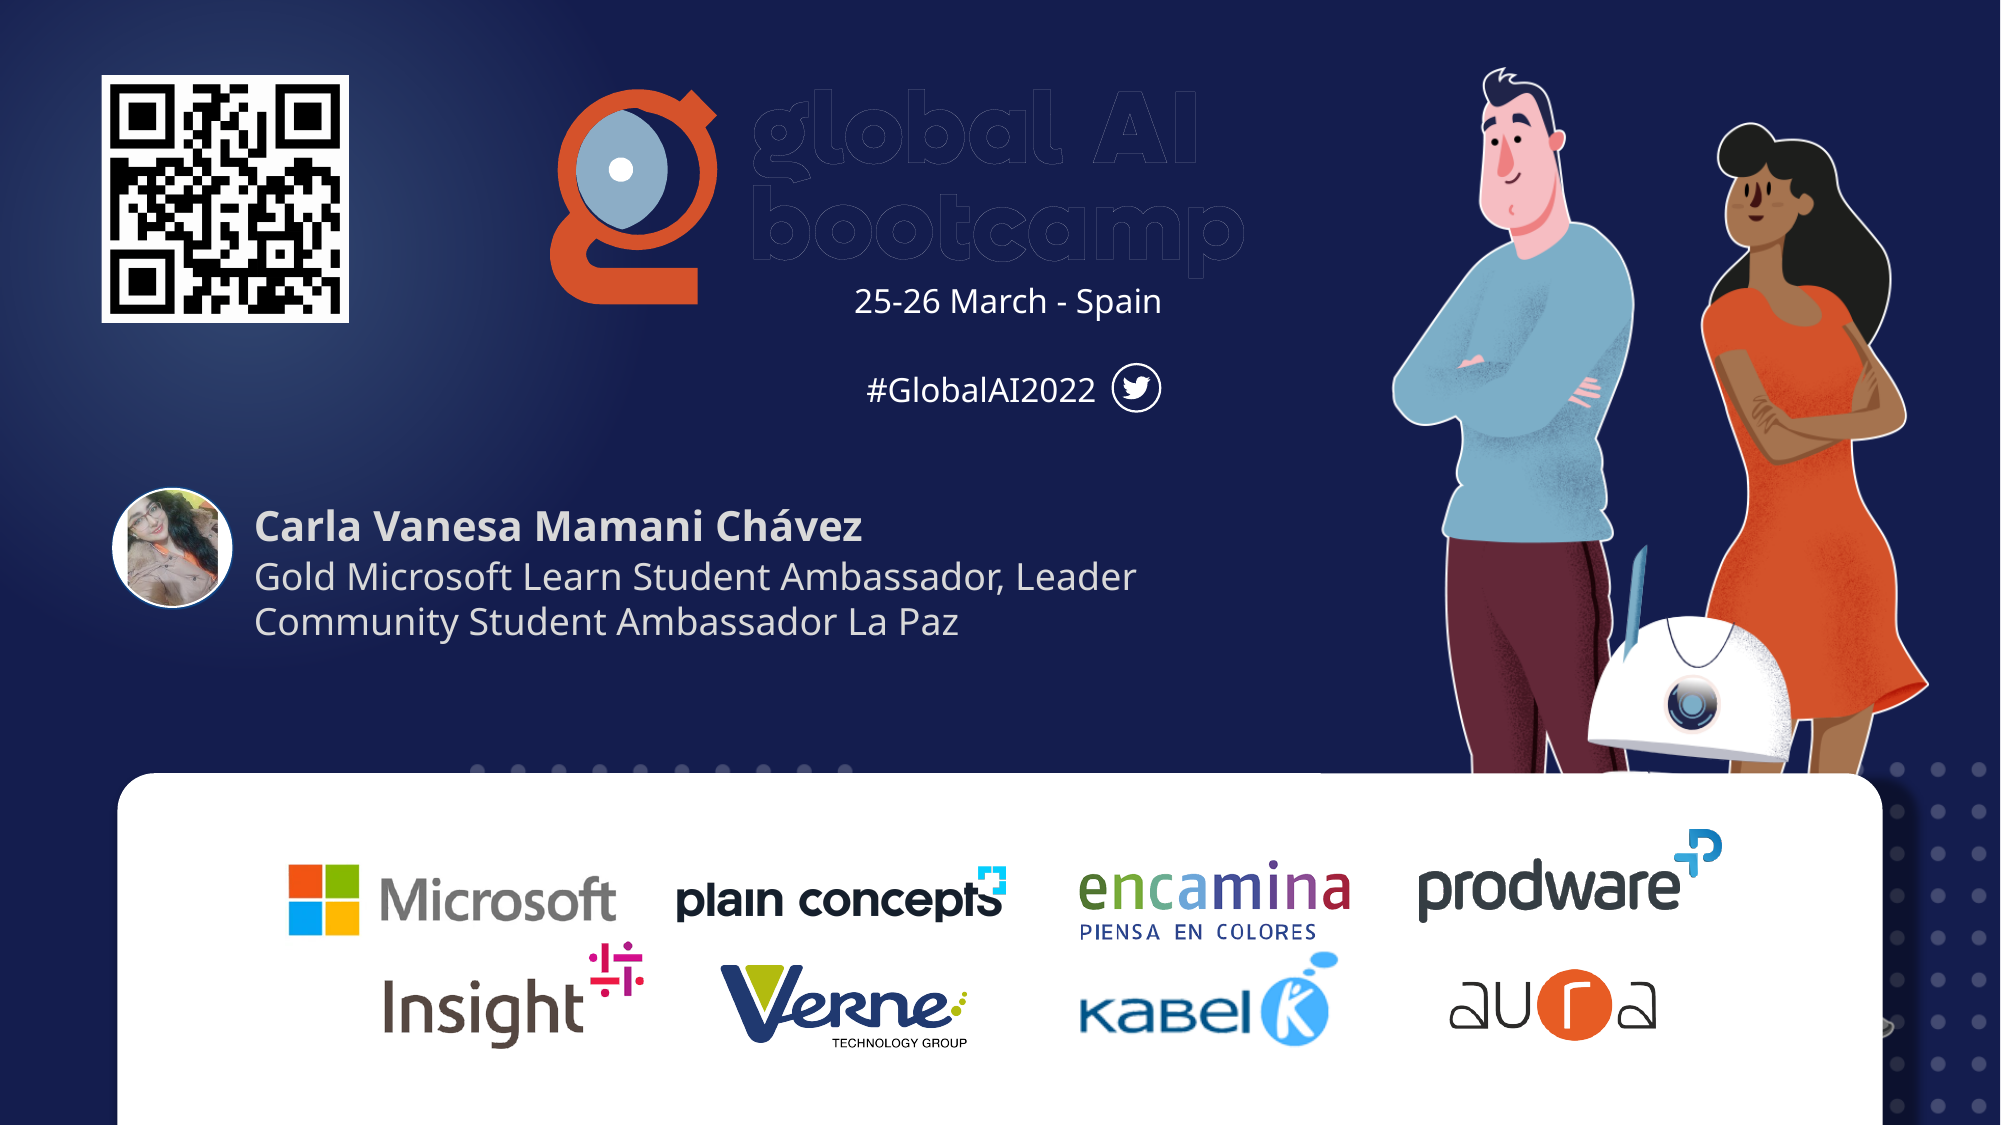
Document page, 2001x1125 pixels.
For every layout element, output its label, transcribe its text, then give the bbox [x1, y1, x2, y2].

picture [285, 847, 644, 1049]
picture [665, 854, 1018, 1071]
list Gold Microsoft Learn Student Ambassador, Leader Community Student Ambassador La Paz [253, 552, 1158, 644]
picture [1030, 842, 1399, 1048]
picture [1449, 969, 1656, 1041]
list Carla Vanesa Mamani Chávez [253, 499, 1158, 551]
picture [0, 0, 2001, 1125]
picture [1419, 829, 1722, 923]
